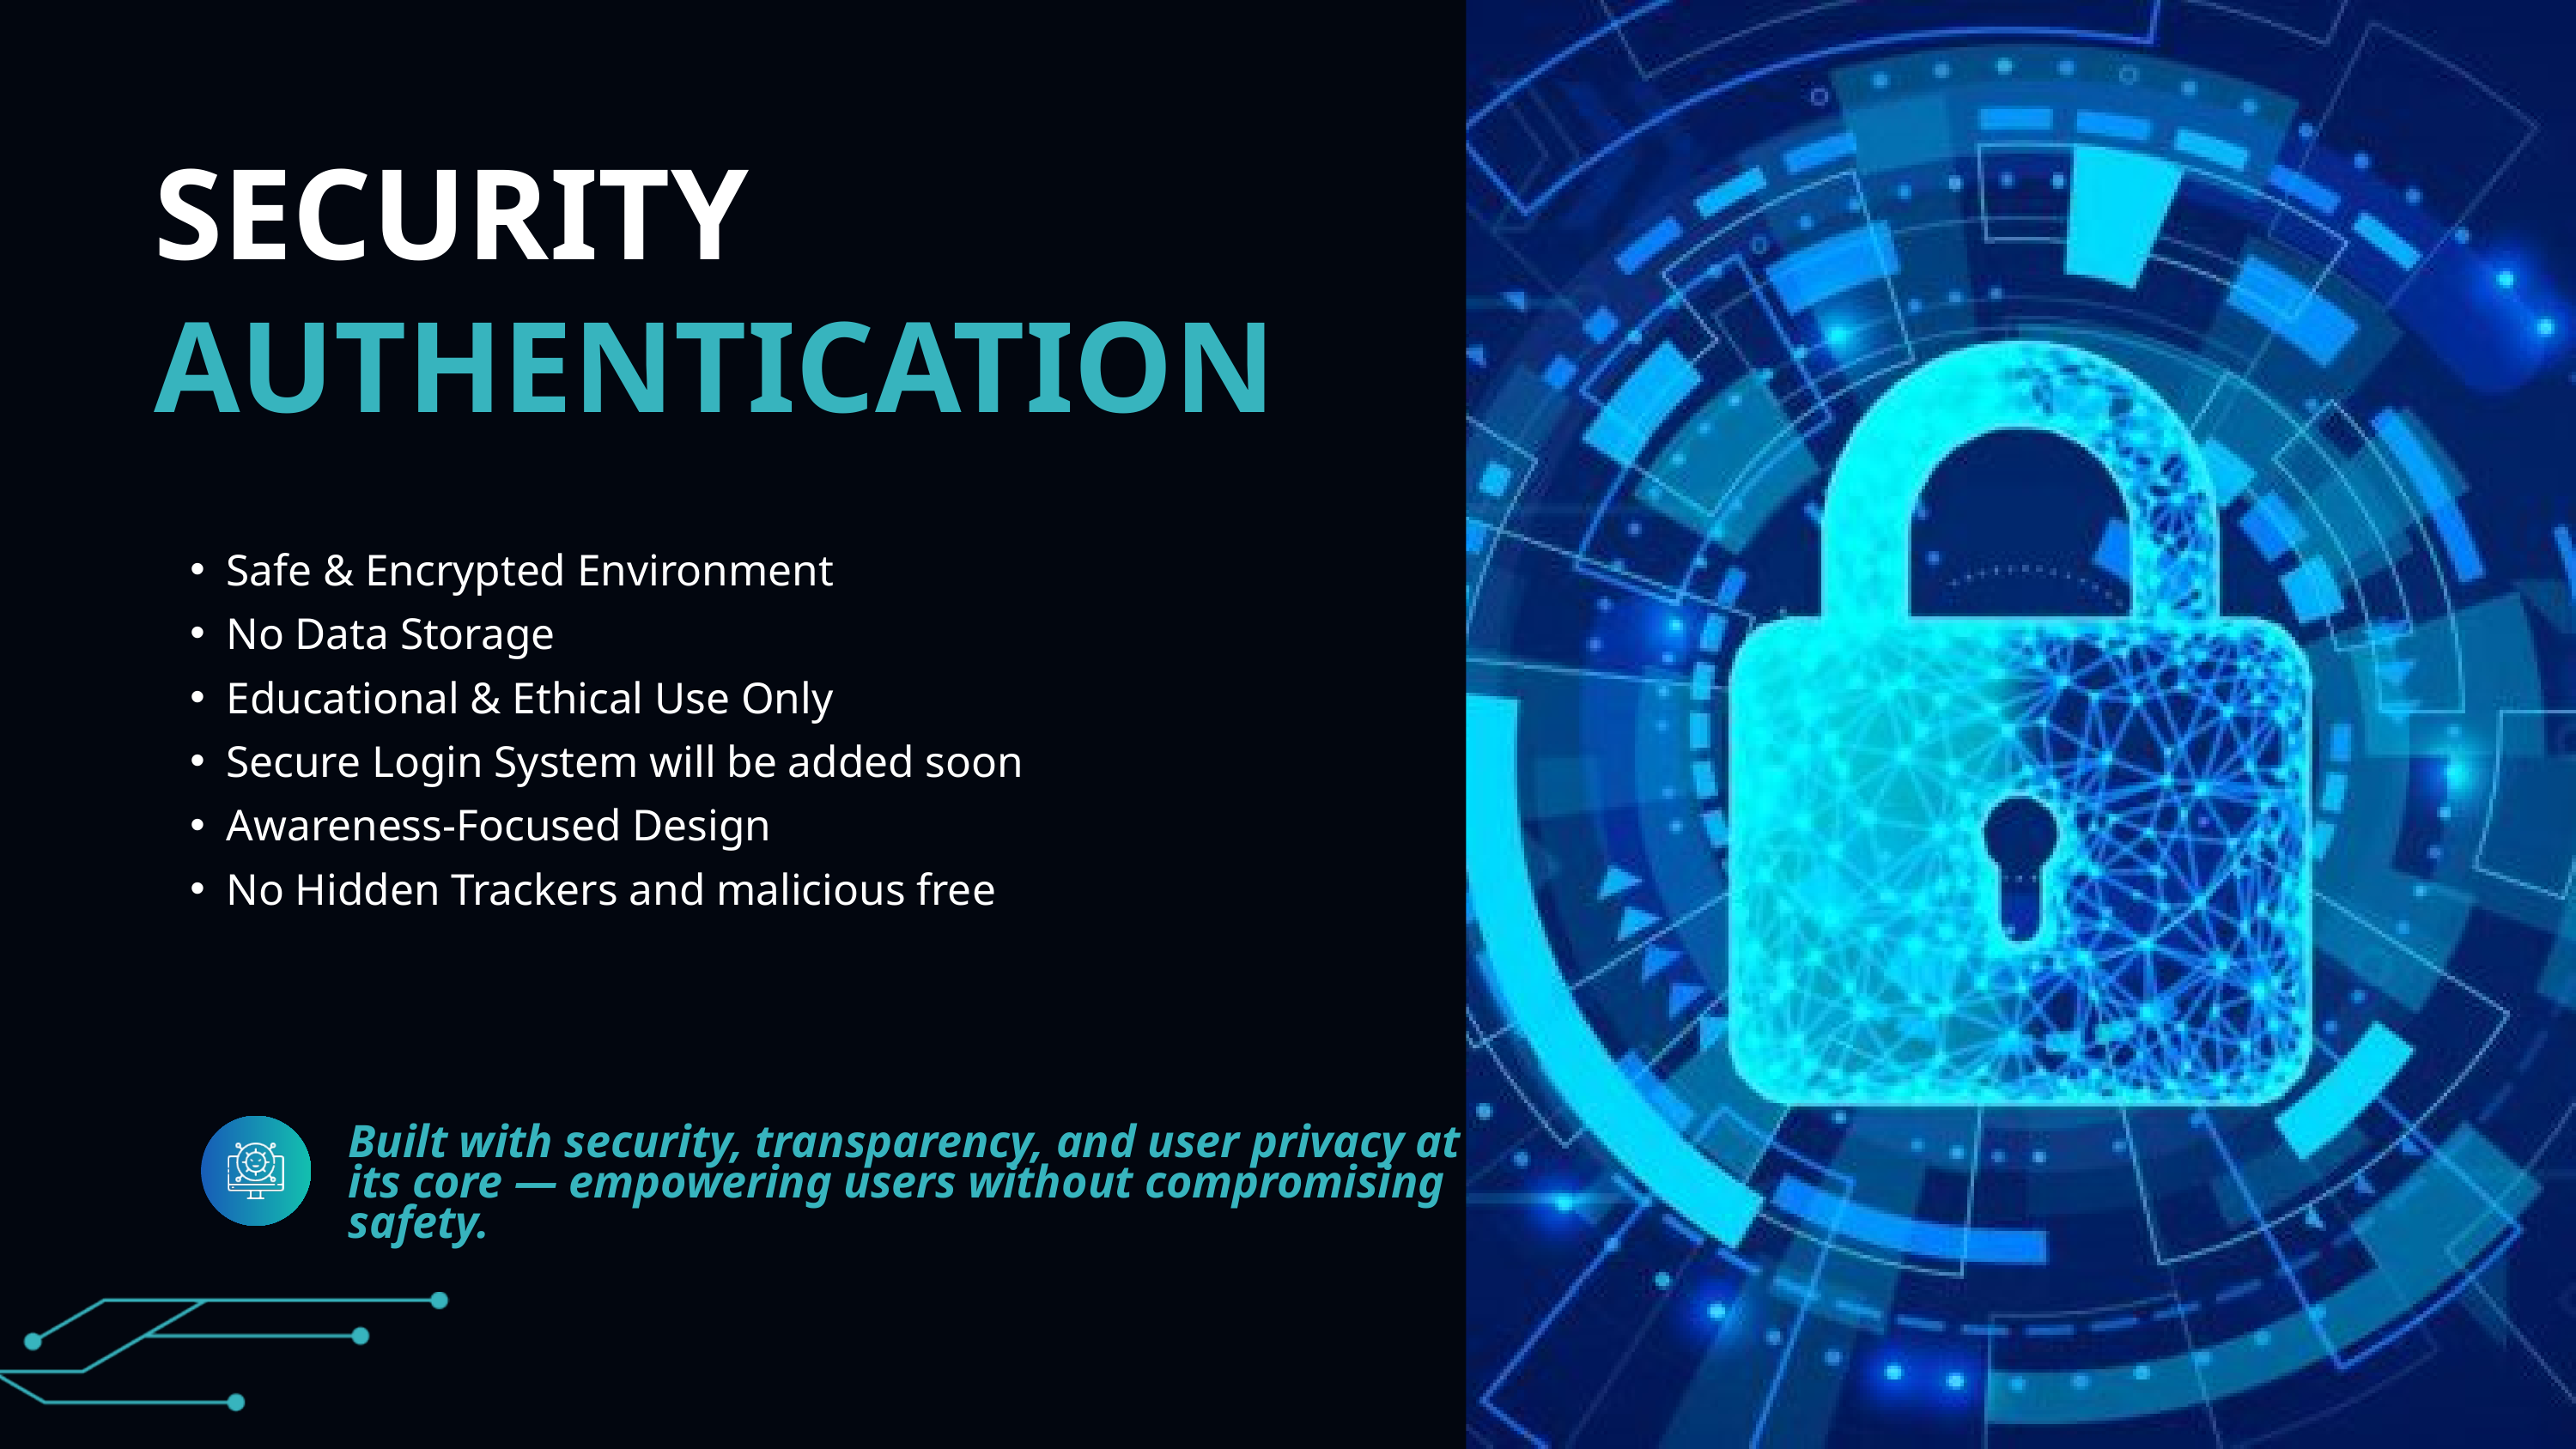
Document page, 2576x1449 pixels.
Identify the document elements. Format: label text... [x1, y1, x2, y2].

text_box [1466, 0, 2576, 1449]
text_box Built with security, transparency, and user privacy at its core — empowering users without compromising safety. [348, 1126, 1461, 1248]
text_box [200, 1115, 312, 1227]
text_box [0, 1292, 450, 1424]
text_box SECURITY [154, 172, 1461, 285]
text_box AUTHENTICATION [154, 312, 1461, 438]
text_box Safe & Encrypted Environment No Data Storage Educational & Ethical Use Only Secure Login System will be added soon Awareness-Focused Design No Hidden Trackers and malicious free [154, 530, 1461, 978]
